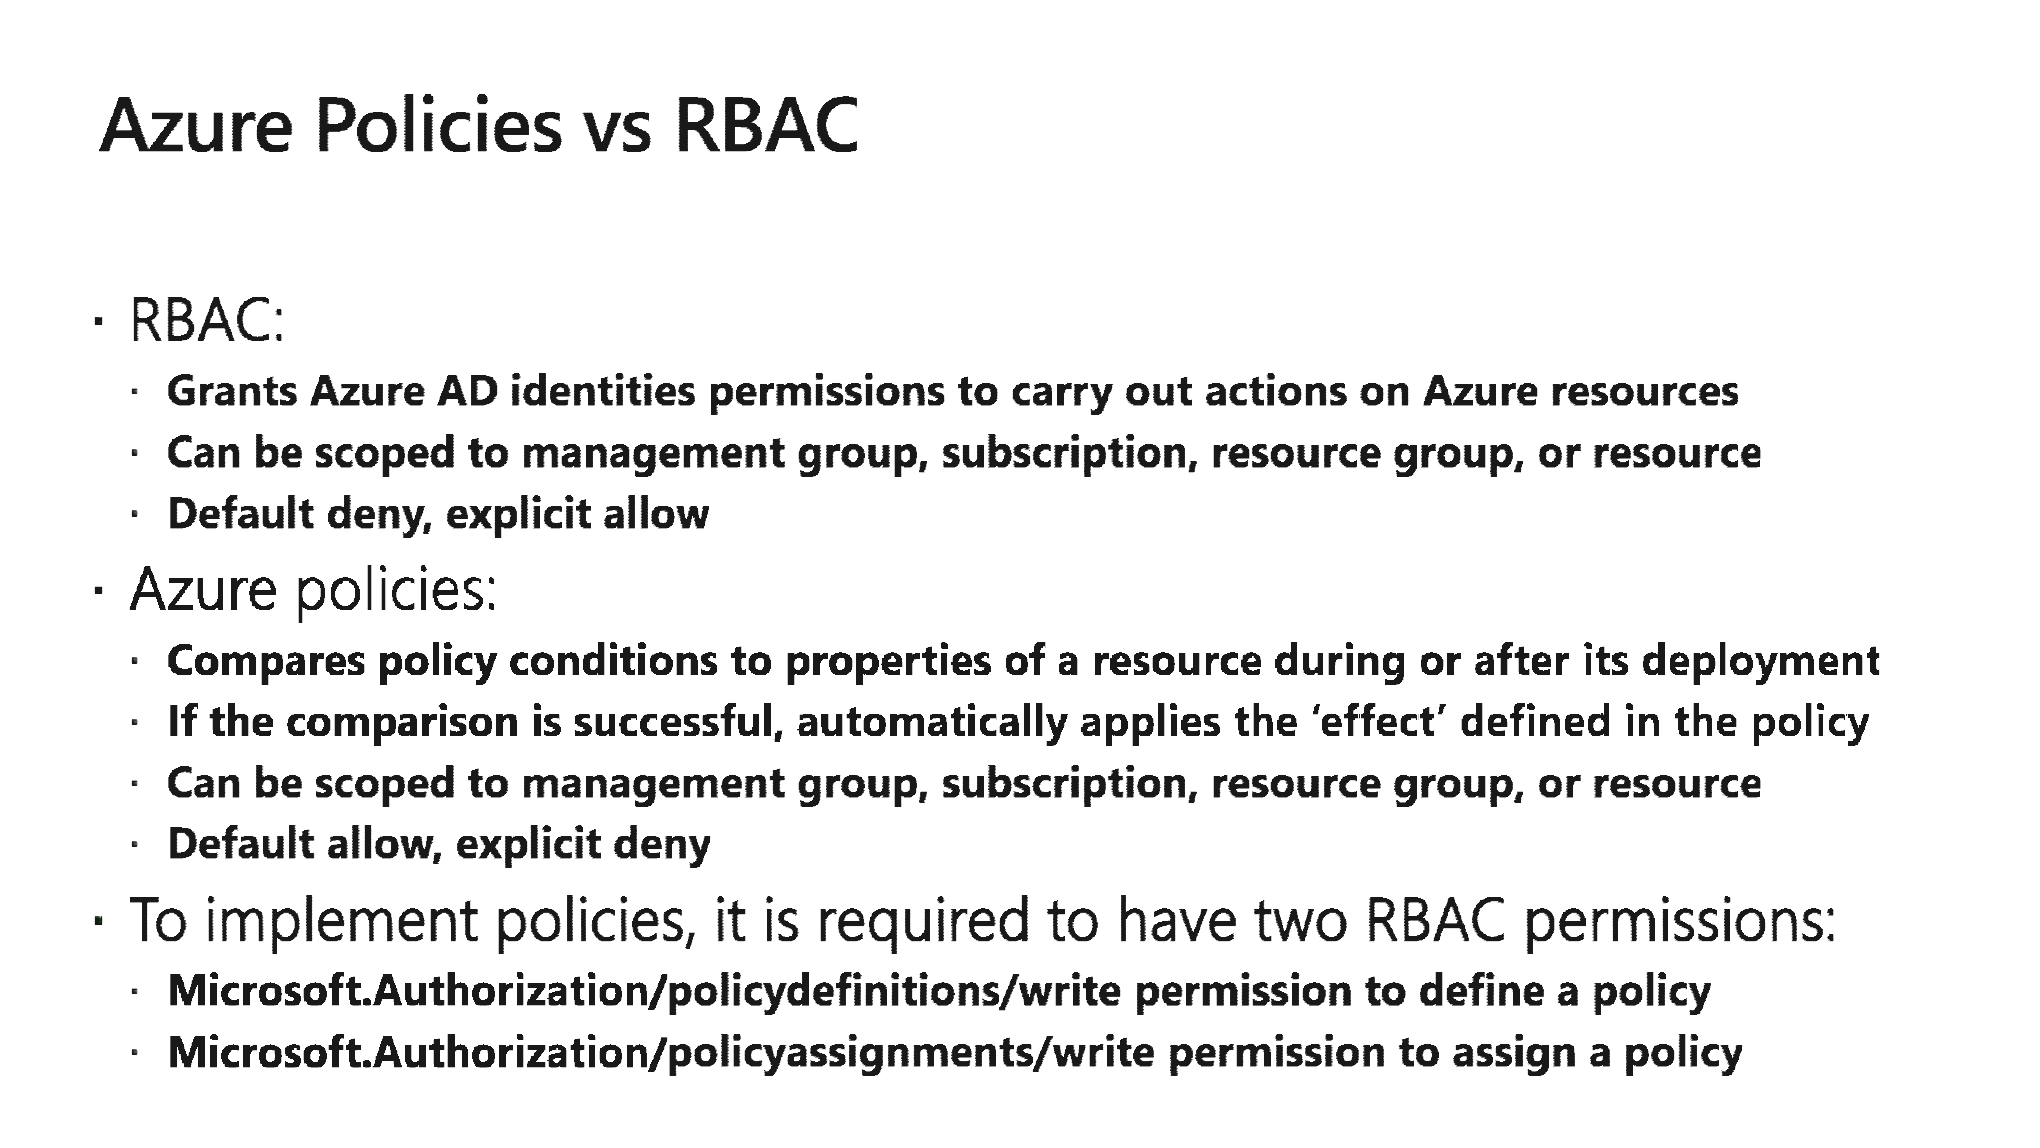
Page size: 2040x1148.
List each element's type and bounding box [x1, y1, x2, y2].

text_box [669, 1034, 1743, 1077]
text_box [170, 972, 668, 1010]
text_box [669, 972, 1711, 1015]
text_box [131, 510, 138, 517]
text_box [168, 434, 1761, 477]
text_box [170, 703, 1869, 746]
text_box [94, 586, 103, 594]
text_box [133, 297, 282, 341]
text_box [170, 495, 709, 538]
text_box [131, 988, 138, 994]
text_box [168, 642, 1880, 685]
text_box [129, 565, 494, 623]
text_box [170, 825, 711, 868]
text_box [131, 1049, 138, 1056]
text_box [94, 317, 103, 325]
text_box [130, 895, 1834, 954]
text_box [131, 719, 138, 725]
text_box [131, 388, 138, 395]
text_box [131, 780, 138, 786]
text_box [131, 449, 138, 456]
text_box [170, 1034, 668, 1072]
text_box [168, 765, 1761, 807]
text_box [168, 373, 1738, 416]
text_box [131, 657, 138, 664]
text_box [99, 94, 857, 152]
text_box [94, 916, 103, 925]
text_box [131, 841, 138, 847]
